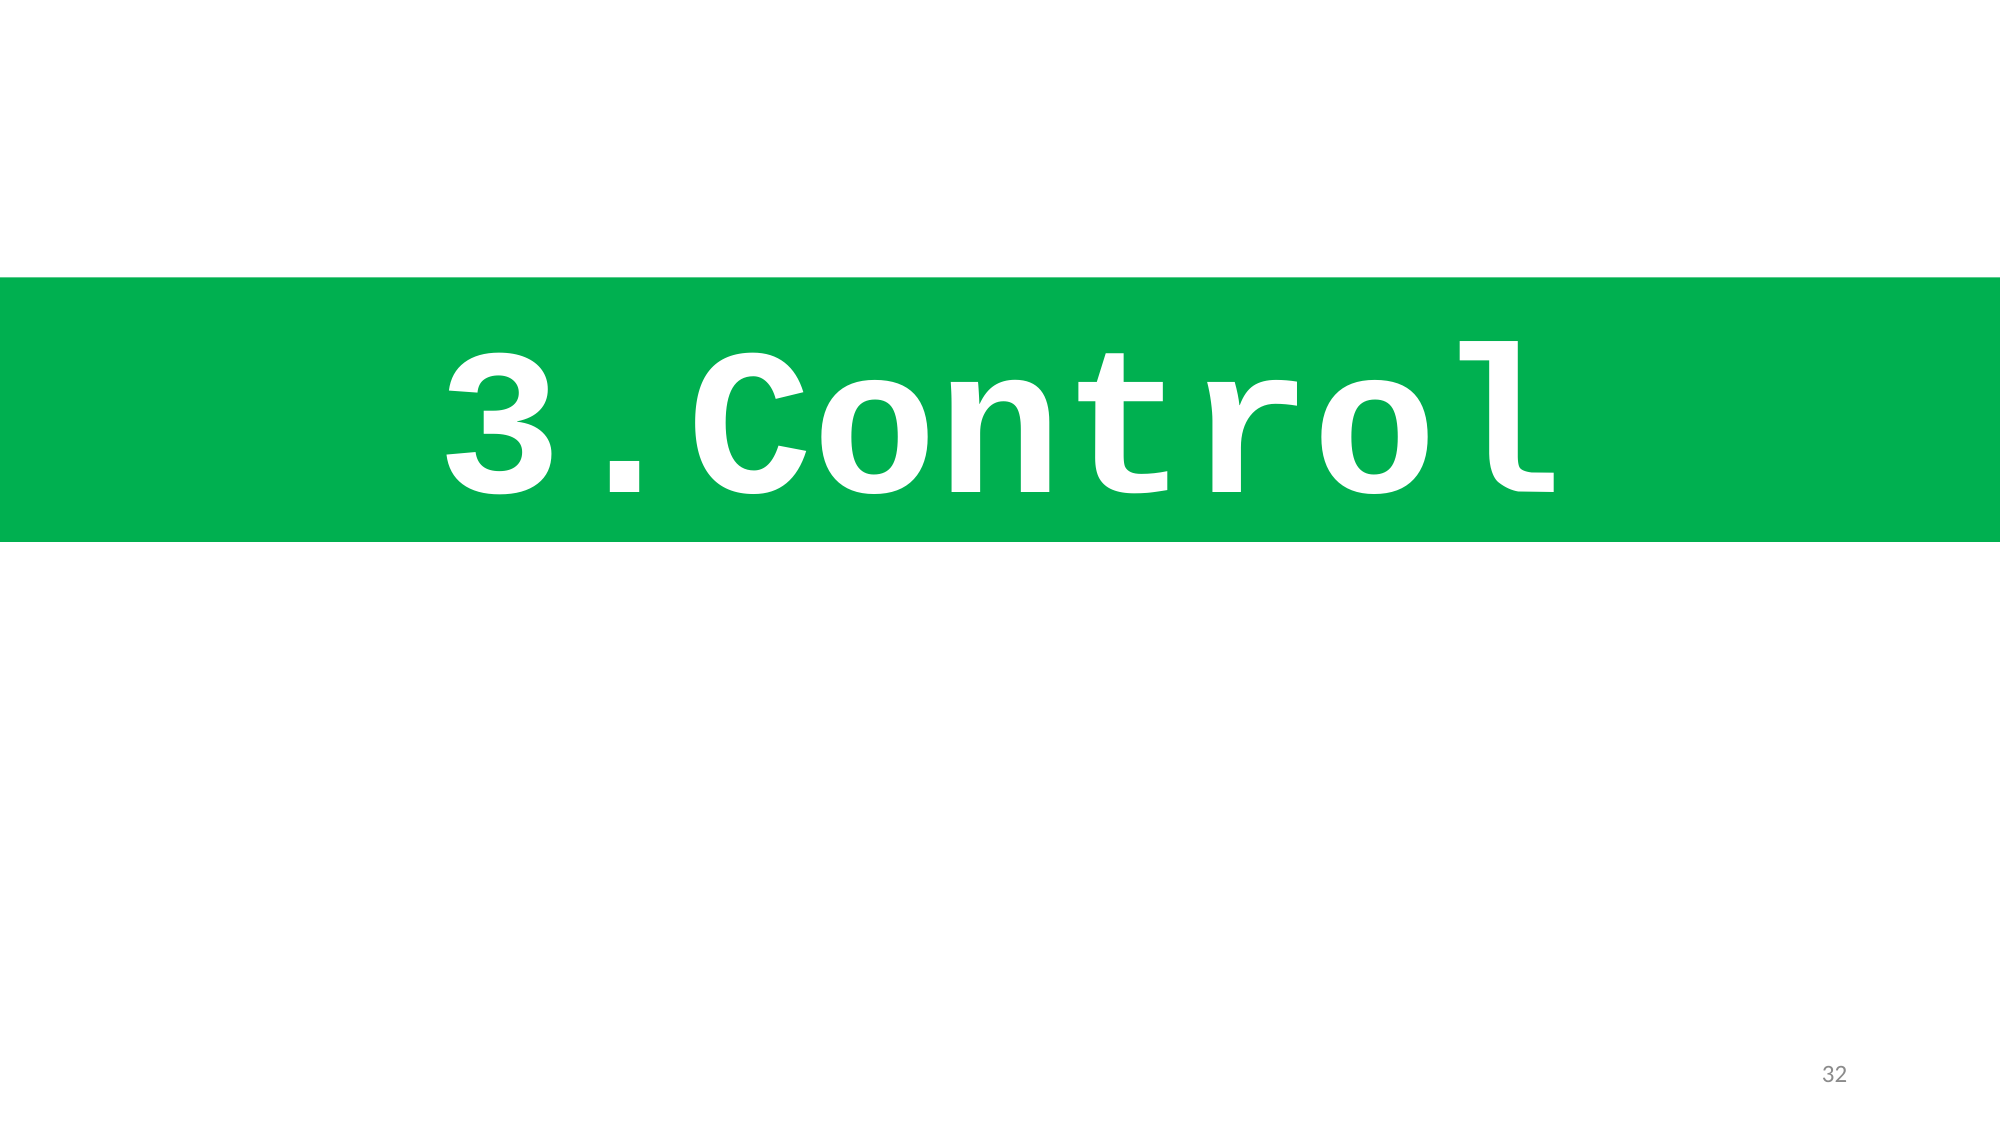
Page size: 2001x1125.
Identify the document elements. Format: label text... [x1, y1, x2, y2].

text_box 3.Control [0, 277, 2000, 542]
slide_number 32 [1412, 1042, 1863, 1103]
